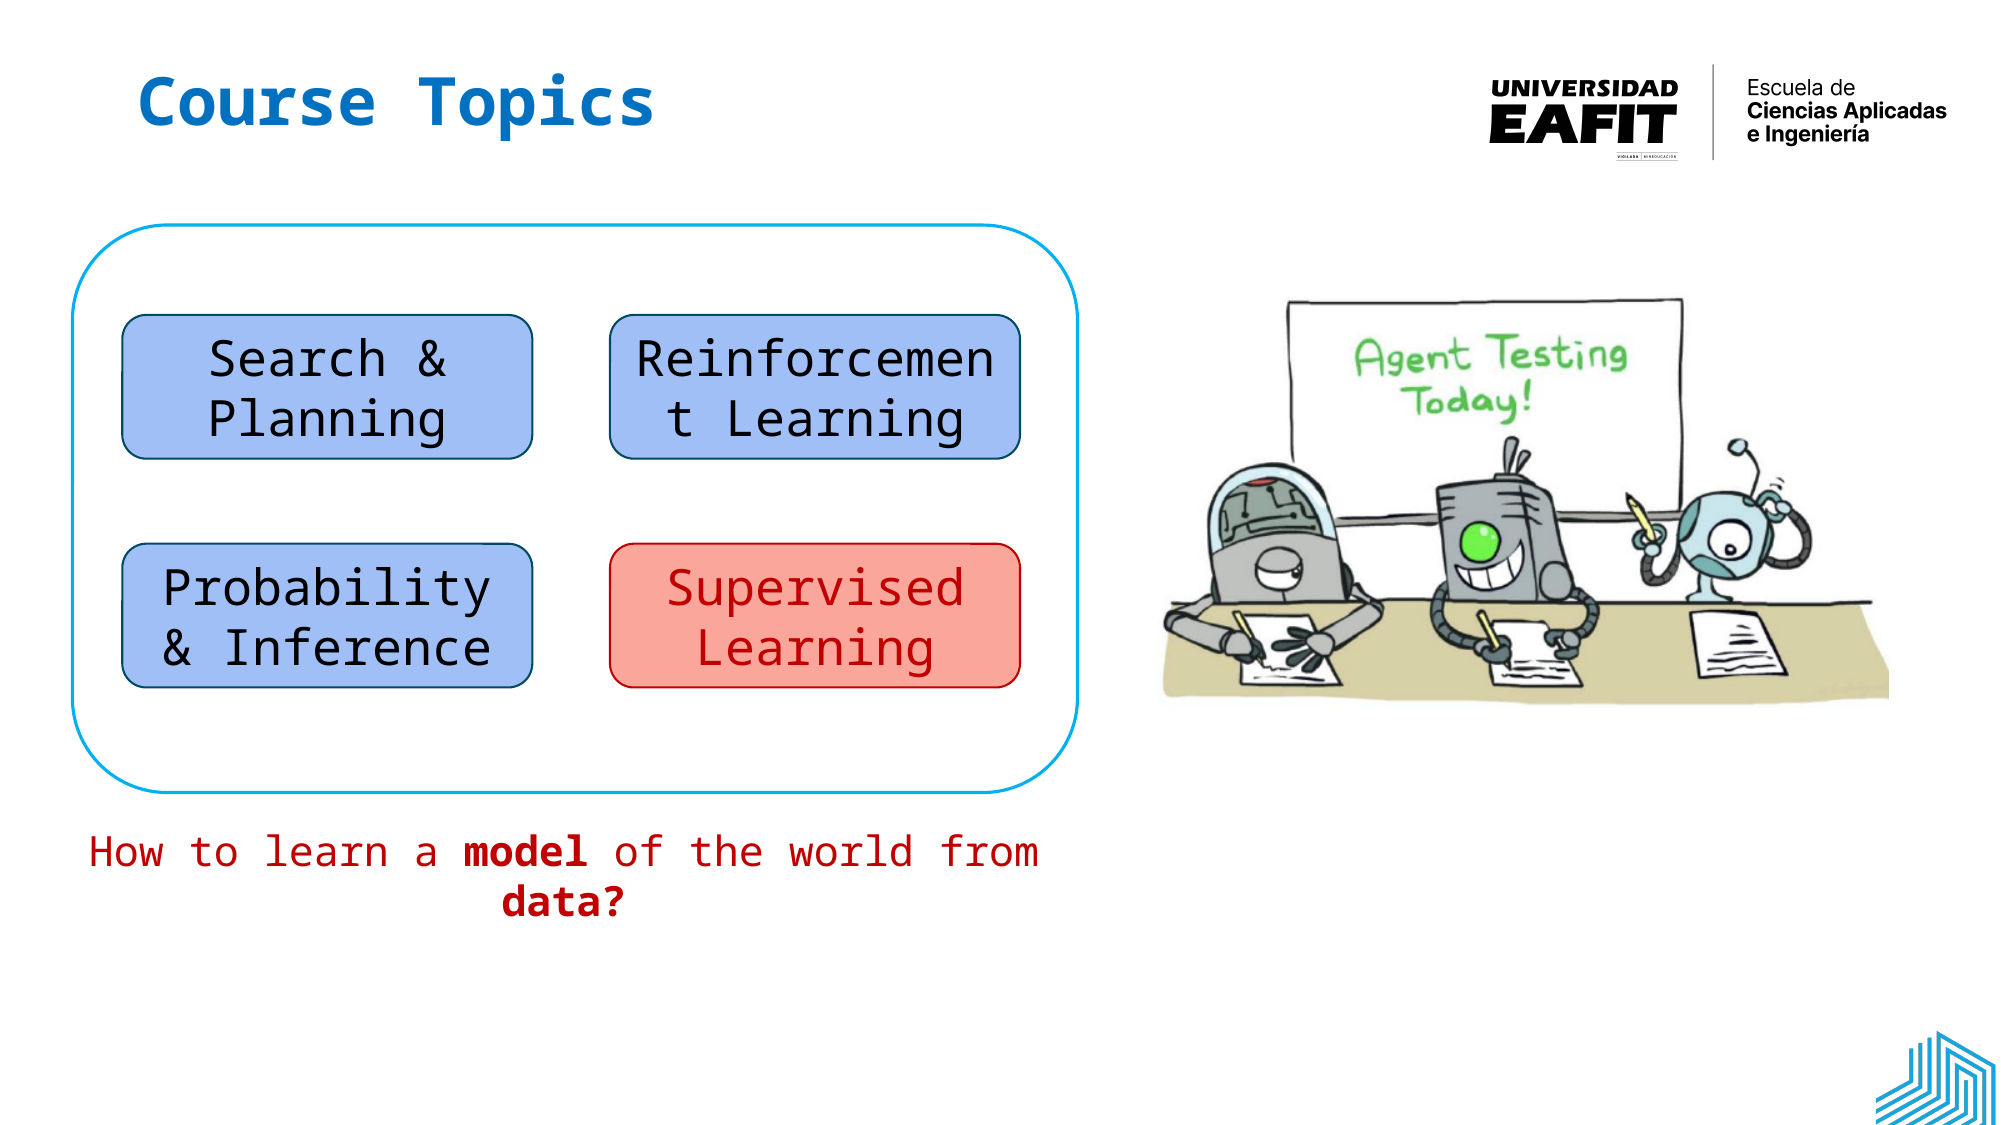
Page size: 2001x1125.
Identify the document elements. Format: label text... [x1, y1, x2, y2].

text_box How to learn a model of the world from data? [21, 817, 1107, 932]
picture [1430, 33, 2000, 192]
picture [1873, 1025, 2000, 1125]
text_box Course Topics [122, 60, 1451, 244]
picture [1155, 292, 1889, 769]
text_box [71, 223, 1079, 794]
